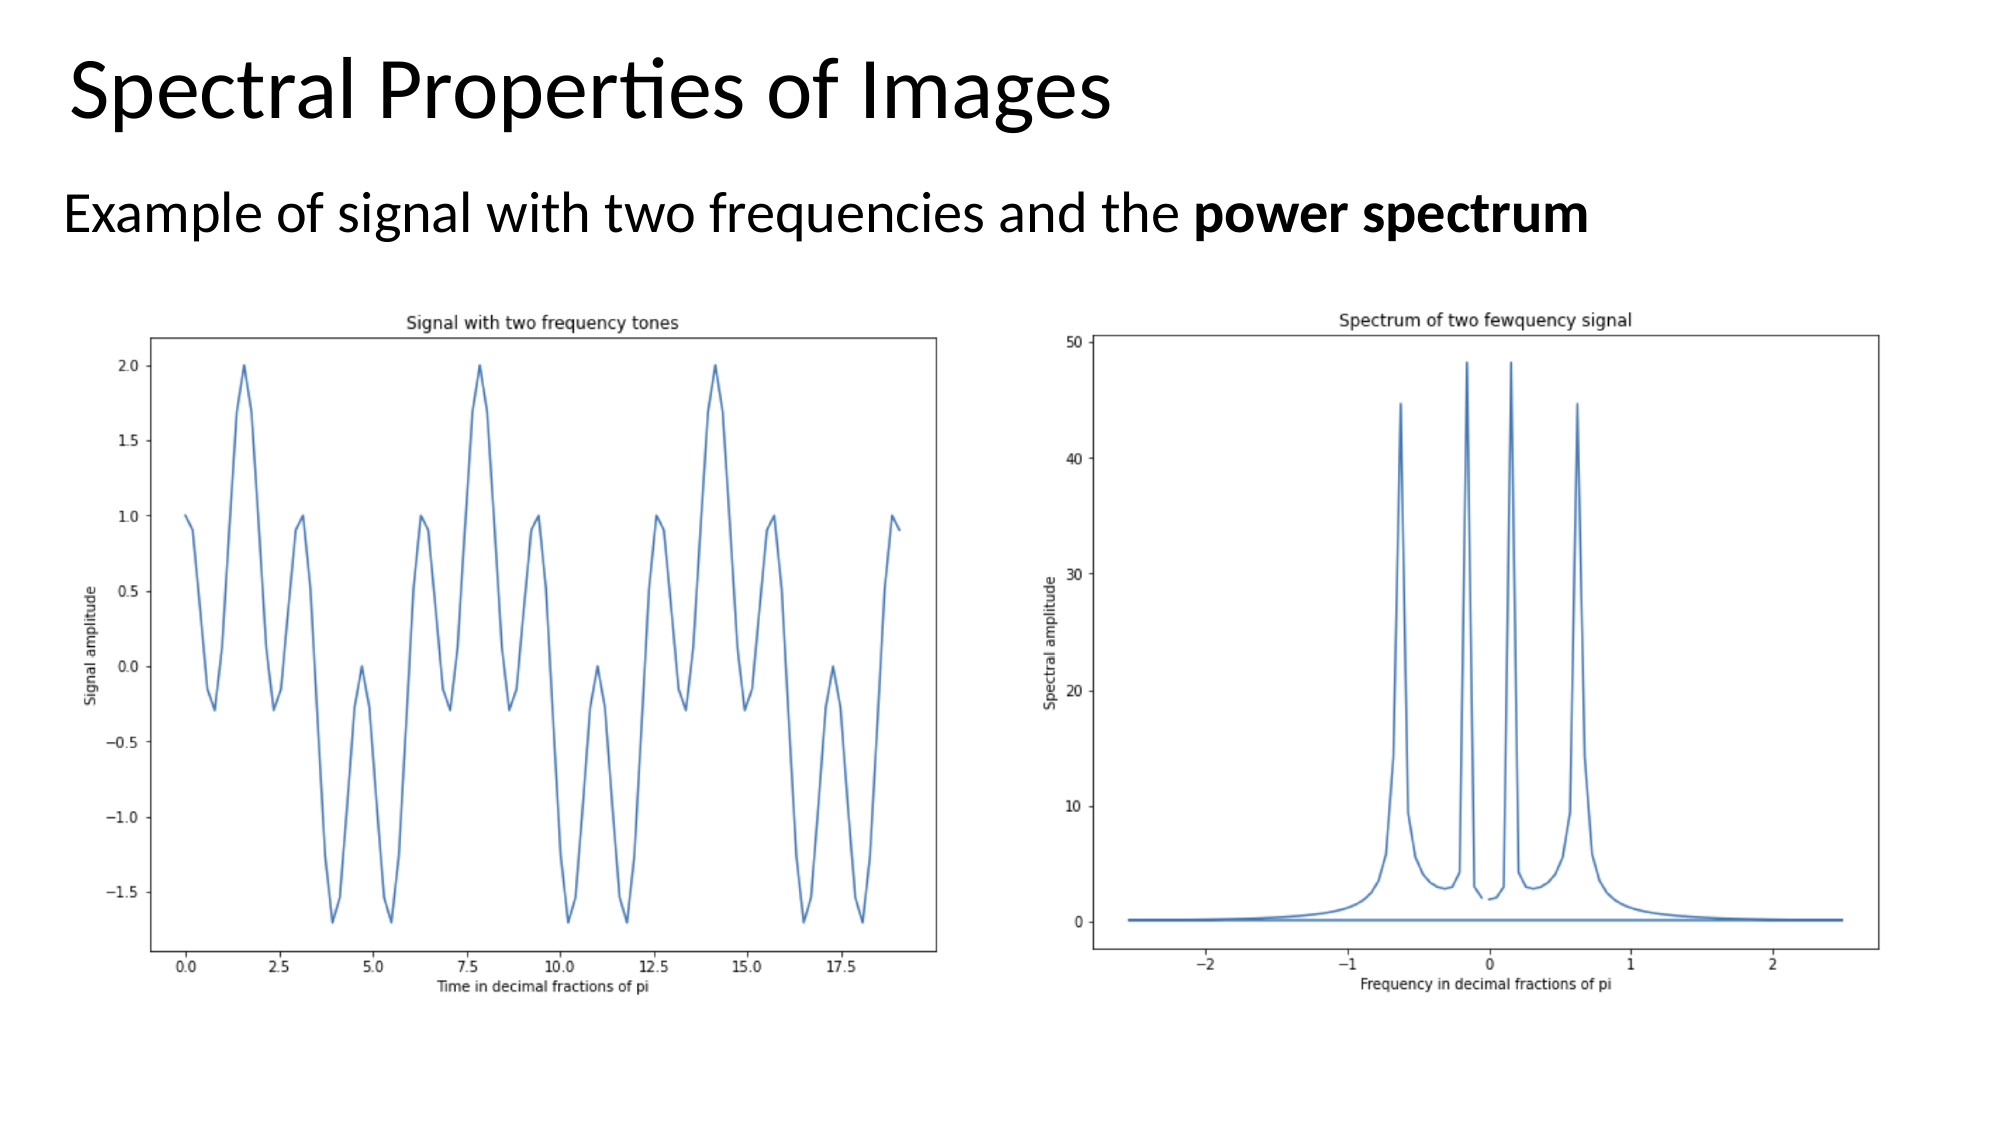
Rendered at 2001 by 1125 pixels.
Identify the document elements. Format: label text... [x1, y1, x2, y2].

list Example of signal with two frequencies and the power spectrum [48, 174, 1934, 264]
picture [79, 309, 947, 1001]
title Spectral Properties of Images [54, 34, 1966, 146]
picture [1031, 309, 1899, 1001]
